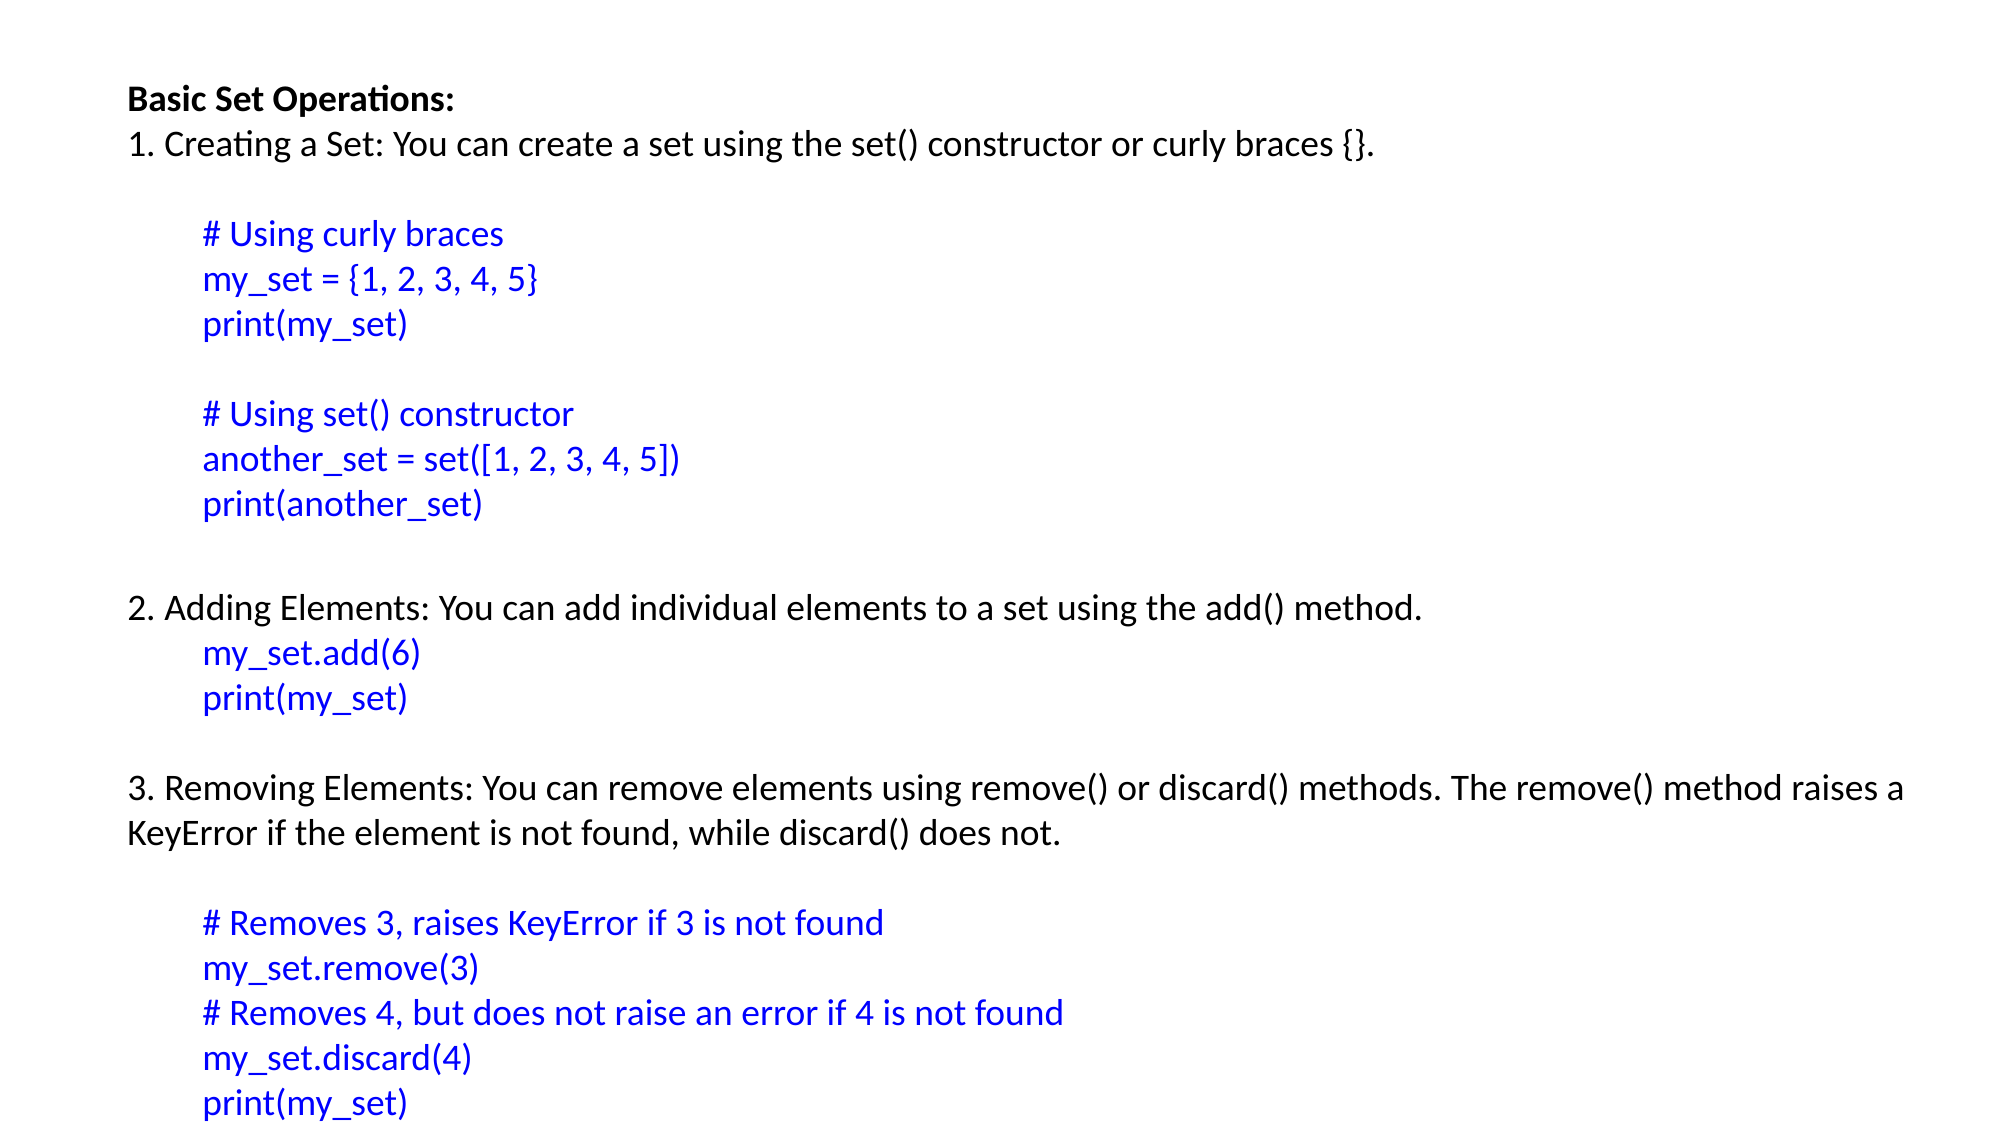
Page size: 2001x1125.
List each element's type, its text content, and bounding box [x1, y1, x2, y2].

text_box Basic Set Operations: 1. Creating a Set: You can create a set using the set() constructor or curly braces {}. # Using curly braces my_set = {1, 2, 3, 4, 5} print(my_set) # Using set() constructor another_set = set([1, 2, 3, 4, 5]) print(another_set) [112, 66, 1917, 531]
text_box 2. Adding Elements: You can add individual elements to a set using the add() method. my_set.add(6) print(my_set) 3. Removing Elements: You can remove elements using remove() or discard() methods. The remove() method raises a KeyError if the element is not found, while discard() does not. # Removes 3, raises KeyError if 3 is not found my_set.remove(3) # Removes 4, but does not raise an error if 4 is not found my_set.discard(4) print(my_set) [112, 575, 1947, 1125]
